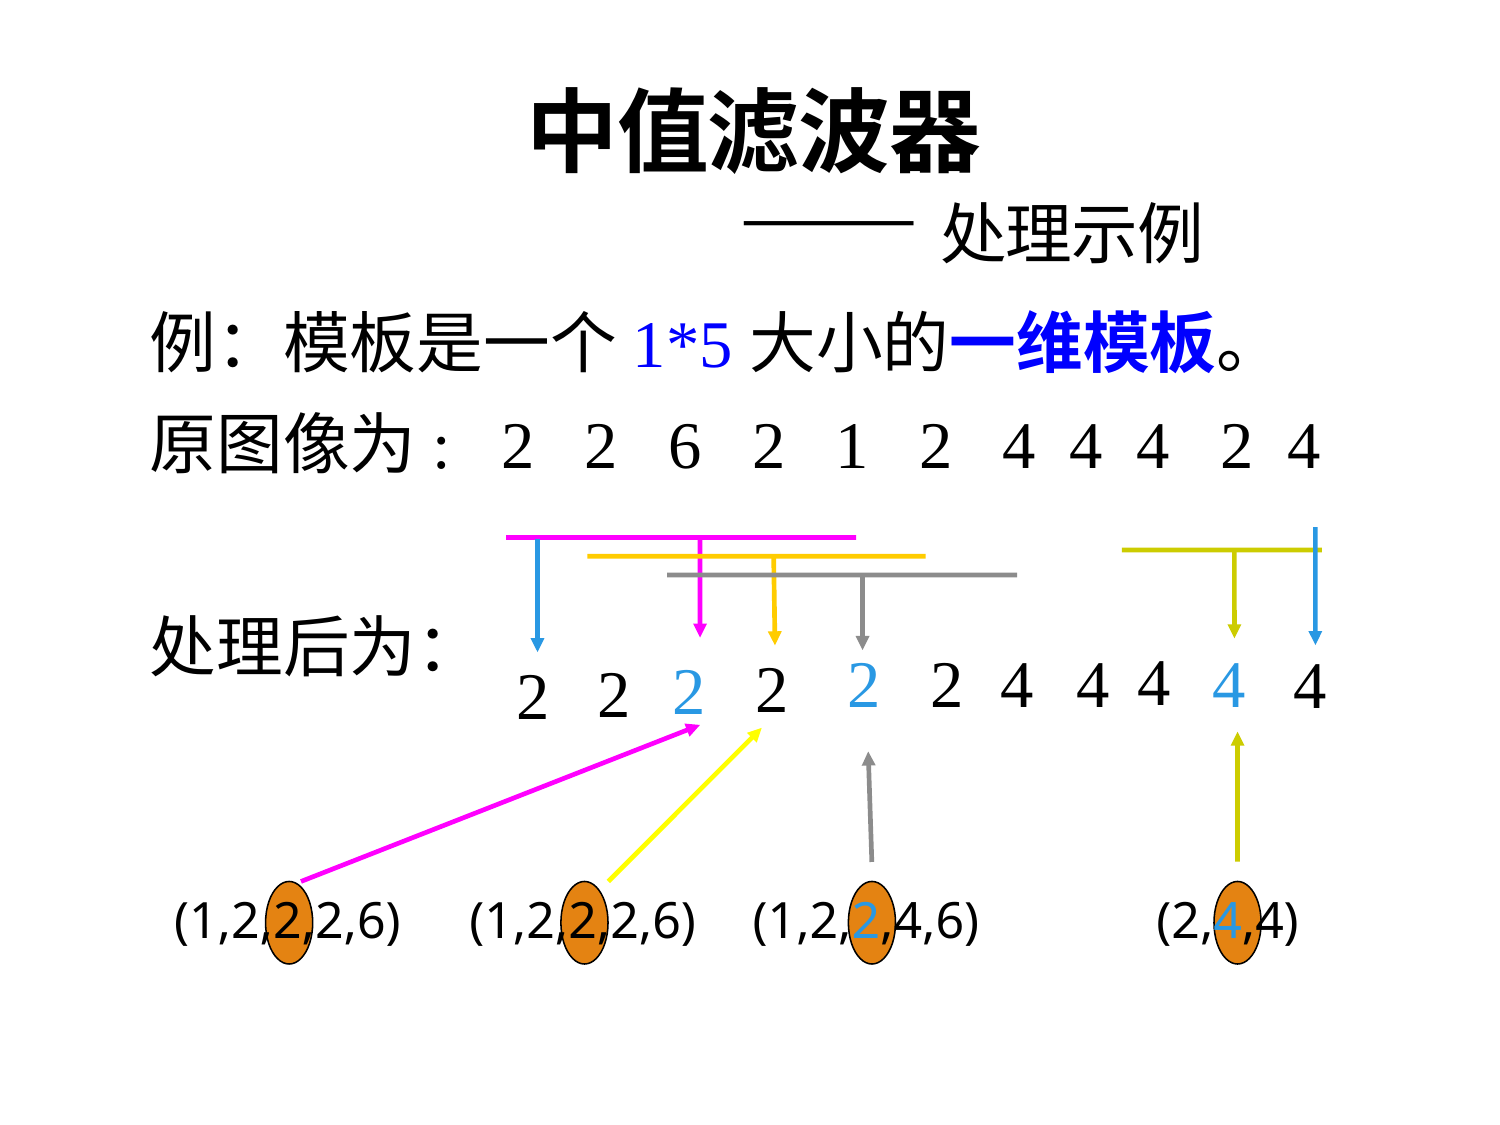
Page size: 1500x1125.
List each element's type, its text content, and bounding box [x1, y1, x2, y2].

text_box (1,2,2,2,6) [454, 881, 737, 957]
text_box [531, 538, 544, 645]
text_box 4 [986, 633, 1061, 728]
list 例：模板是一个1*5大小的一维模板。 原图像为: 2 2 6 2 1 2 4 4 4 2 4 处理后为： [134, 302, 1373, 963]
text_box (2,4,4) [1141, 881, 1343, 957]
text_box 4 [1278, 634, 1362, 730]
text_box (1,2,2,4,6) [737, 881, 1022, 957]
text_box [571, 957, 598, 965]
text_box [693, 575, 707, 638]
text_box [768, 575, 782, 637]
text_box (1,2,2,2,6) [159, 881, 443, 957]
text_box [858, 957, 886, 965]
text_box 4 [1197, 633, 1281, 728]
text_box [862, 751, 875, 862]
text_box 2 [740, 637, 824, 733]
text_box 2 [832, 633, 916, 729]
text_box [608, 733, 760, 881]
text_box 2 [915, 633, 986, 728]
text_box 4 [1061, 633, 1145, 728]
text_box 2 [582, 642, 665, 738]
text_box 4 [1122, 631, 1206, 726]
text_box [1228, 550, 1241, 633]
text_box [1231, 731, 1244, 862]
text_box [1224, 957, 1251, 965]
text_box 2 [501, 645, 585, 740]
text_box 2 [657, 640, 741, 736]
title 中值滤波器 —— 处理示例 [134, 47, 1373, 285]
